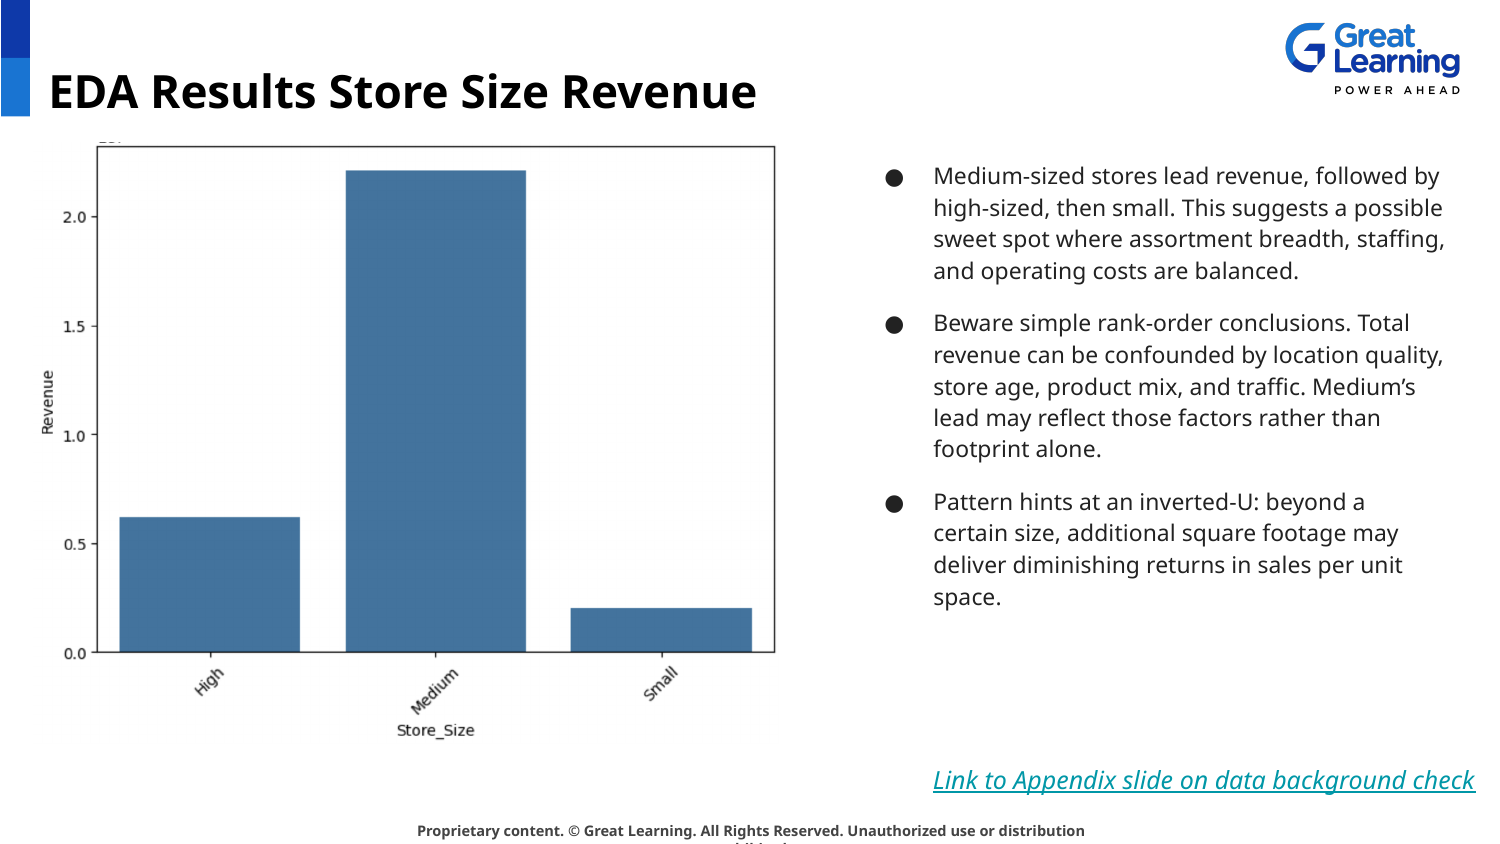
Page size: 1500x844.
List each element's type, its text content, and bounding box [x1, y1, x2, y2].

picture [32, 142, 779, 744]
text_box Medium-sized stores lead revenue, followed by high-sized, then small. This suggests a possible sweet spot where assortment breadth, staffing, and operating costs are balanced. Beware simple rank-order conclusions. Total revenue can be confounded by location quality, store age, product mix, and traffic. Medium’s lead may reflect those factors rather than footprint alone. Pattern hints at an inverted-U: beyond a certain size, additional square footage may deliver diminishing returns in sales per unit space. [843, 142, 1462, 683]
picture [1258, 11, 1487, 106]
title EDA Results Store Size Revenue [33, 47, 1431, 142]
text_box Link to Appendix slide on data background check [668, 749, 1491, 810]
